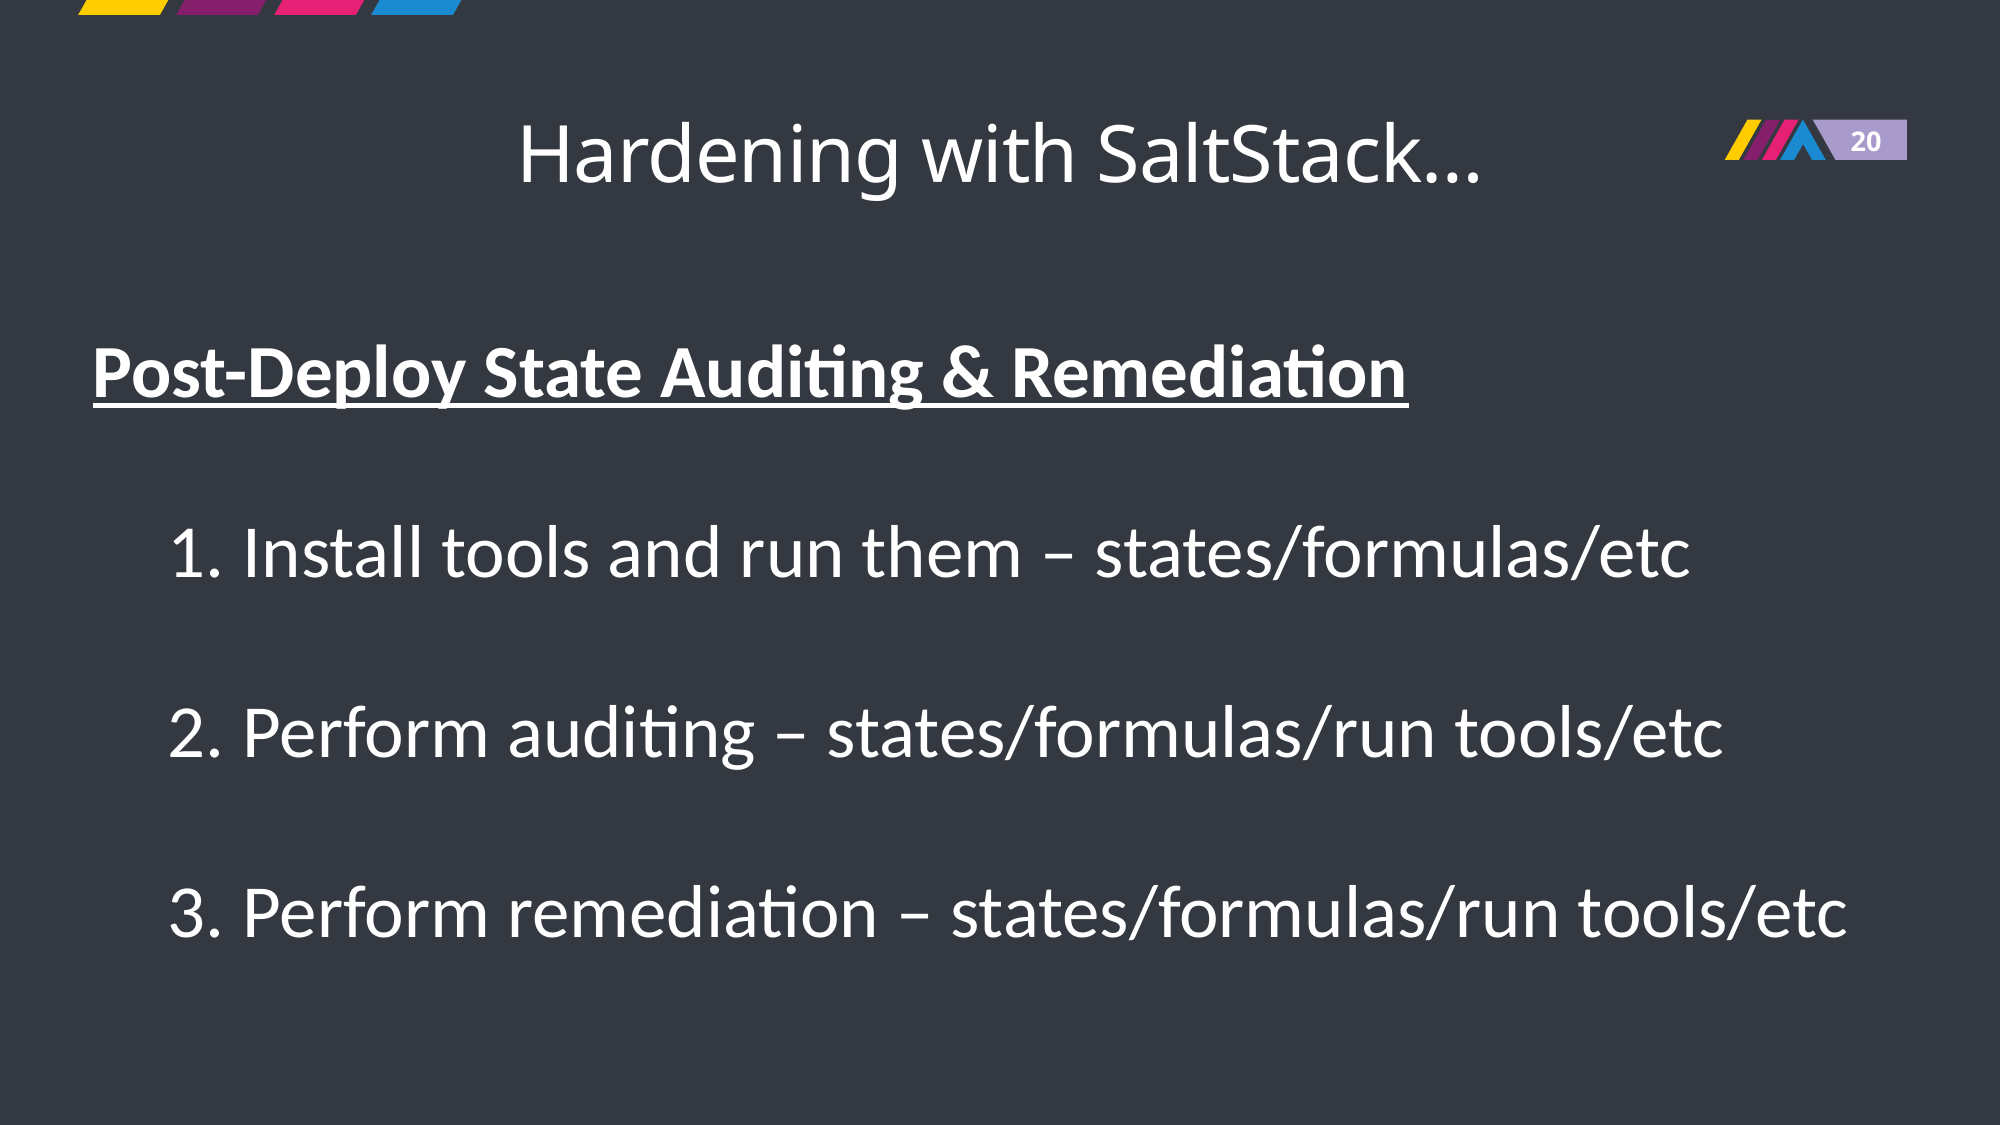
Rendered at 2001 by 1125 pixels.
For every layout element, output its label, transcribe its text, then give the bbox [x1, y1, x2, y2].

text_box Post-Deploy State Auditing & Remediation Install tools and run them – states/formulas/etc Perform auditing – states/formulas/run tools/etc Perform remediation – states/formulas/run tools/etc [77, 315, 1923, 961]
title Hardening with SaltStack… [196, 107, 1804, 178]
